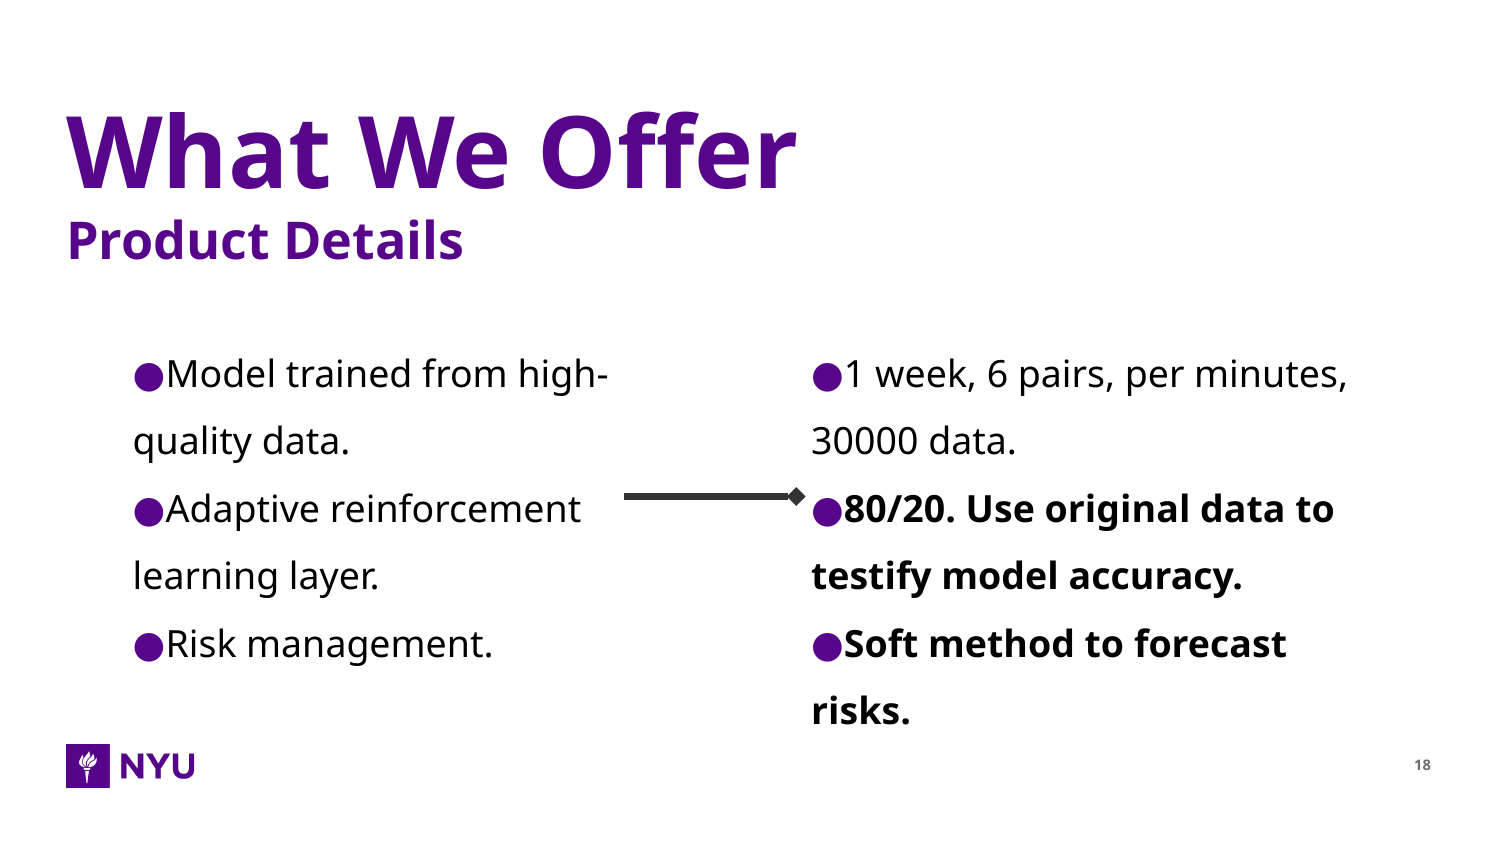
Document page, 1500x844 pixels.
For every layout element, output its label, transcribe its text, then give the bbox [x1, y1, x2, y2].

list ●1 week, 6 pairs, per minutes, 30000 data. ●80/20. Use original data to testify model accuracy. ●Soft method to forecast risks. [796, 312, 1379, 681]
list ●Model trained from high-quality data. ●Adaptive reinforcement learning layer. ●Risk management. [117, 313, 625, 681]
title What We Offer [51, 96, 1126, 204]
picture [66, 744, 195, 788]
title Product Details [51, 204, 1126, 313]
